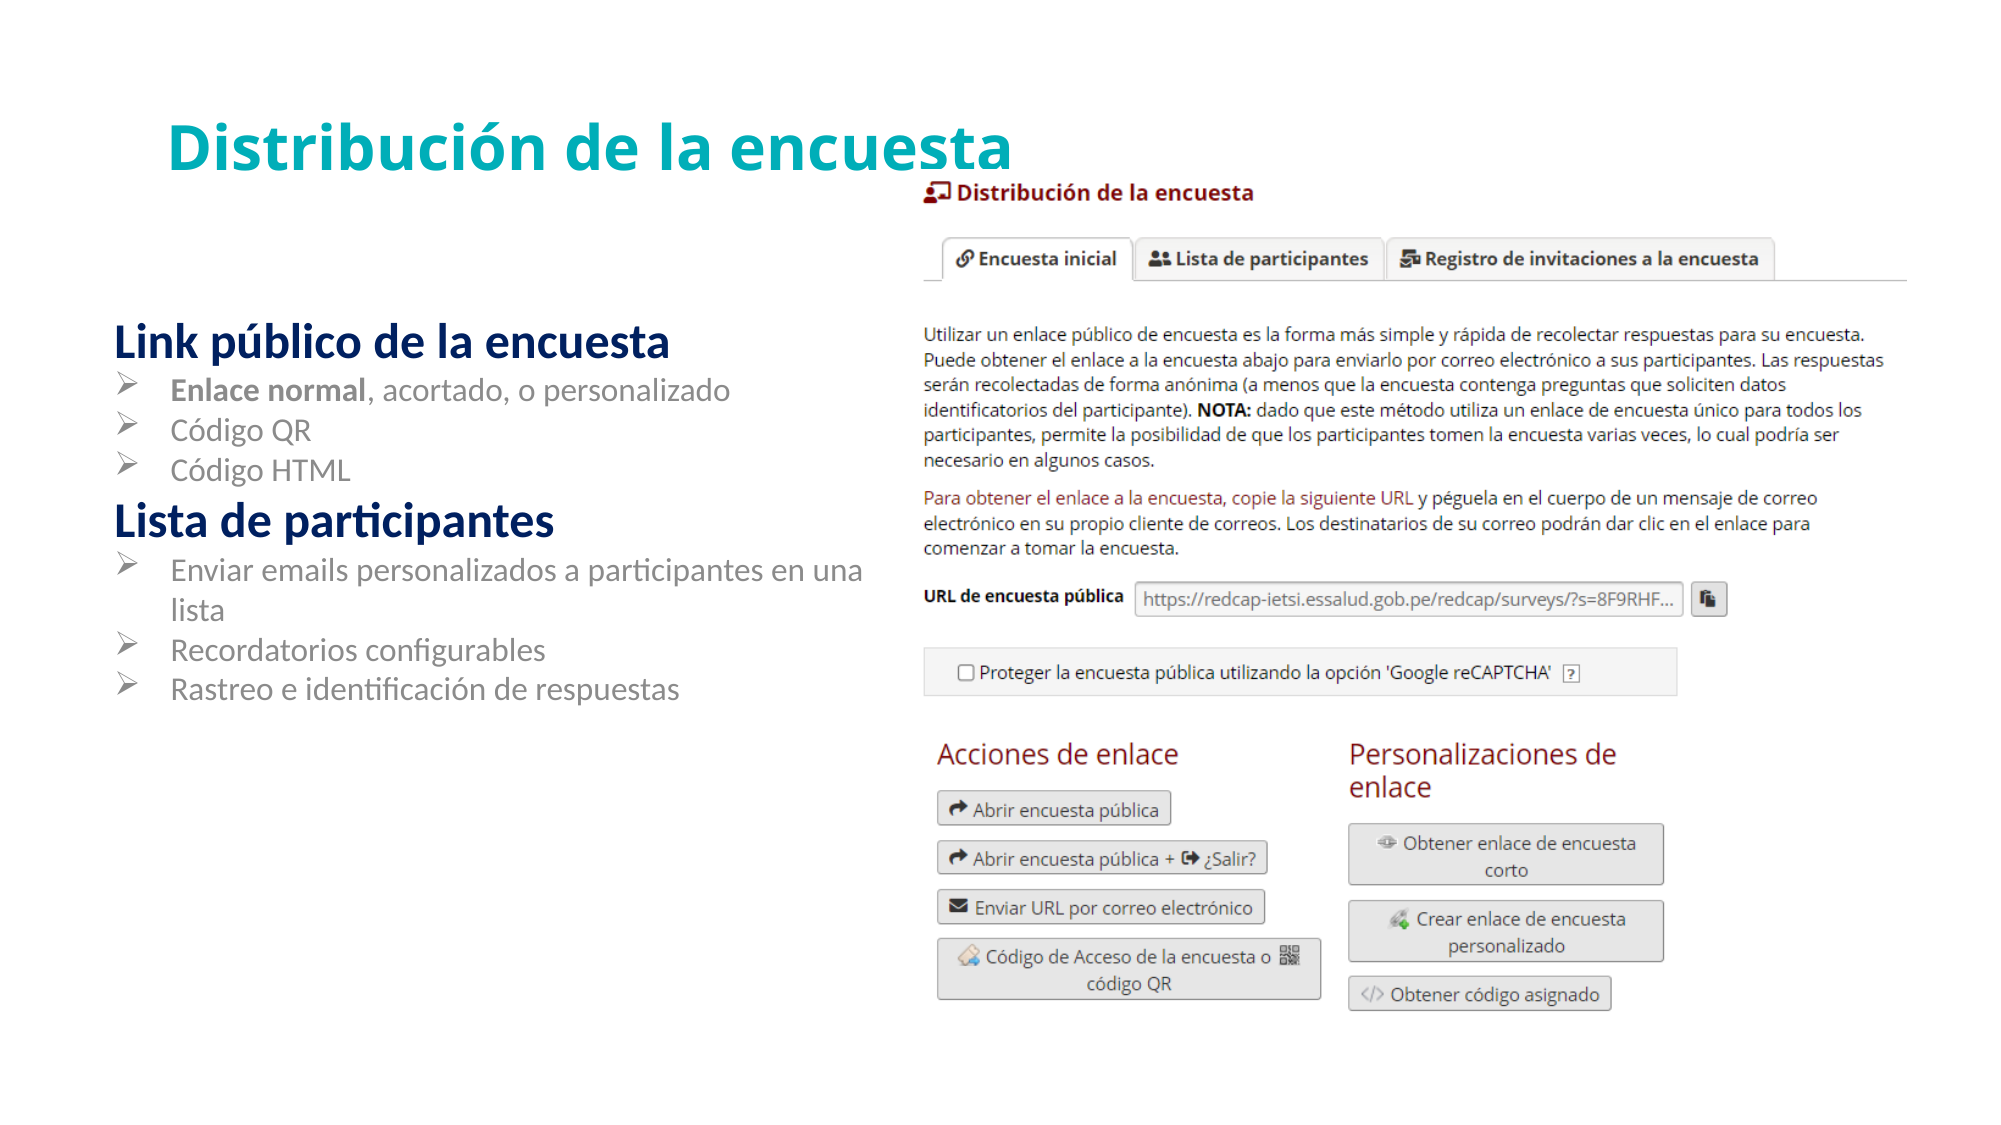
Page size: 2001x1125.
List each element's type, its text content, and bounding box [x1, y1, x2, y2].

picture [913, 169, 1907, 1027]
text_box Distribución de la encuesta [151, 100, 1030, 191]
text_box Link público de la encuesta Enlace normal, acortado, o personalizado Código QR Código HTML Lista de participantes Enviar emails personalizados a participantes en una lista Recordatorios configurables Rastreo e identificación de respuestas [99, 186, 893, 965]
